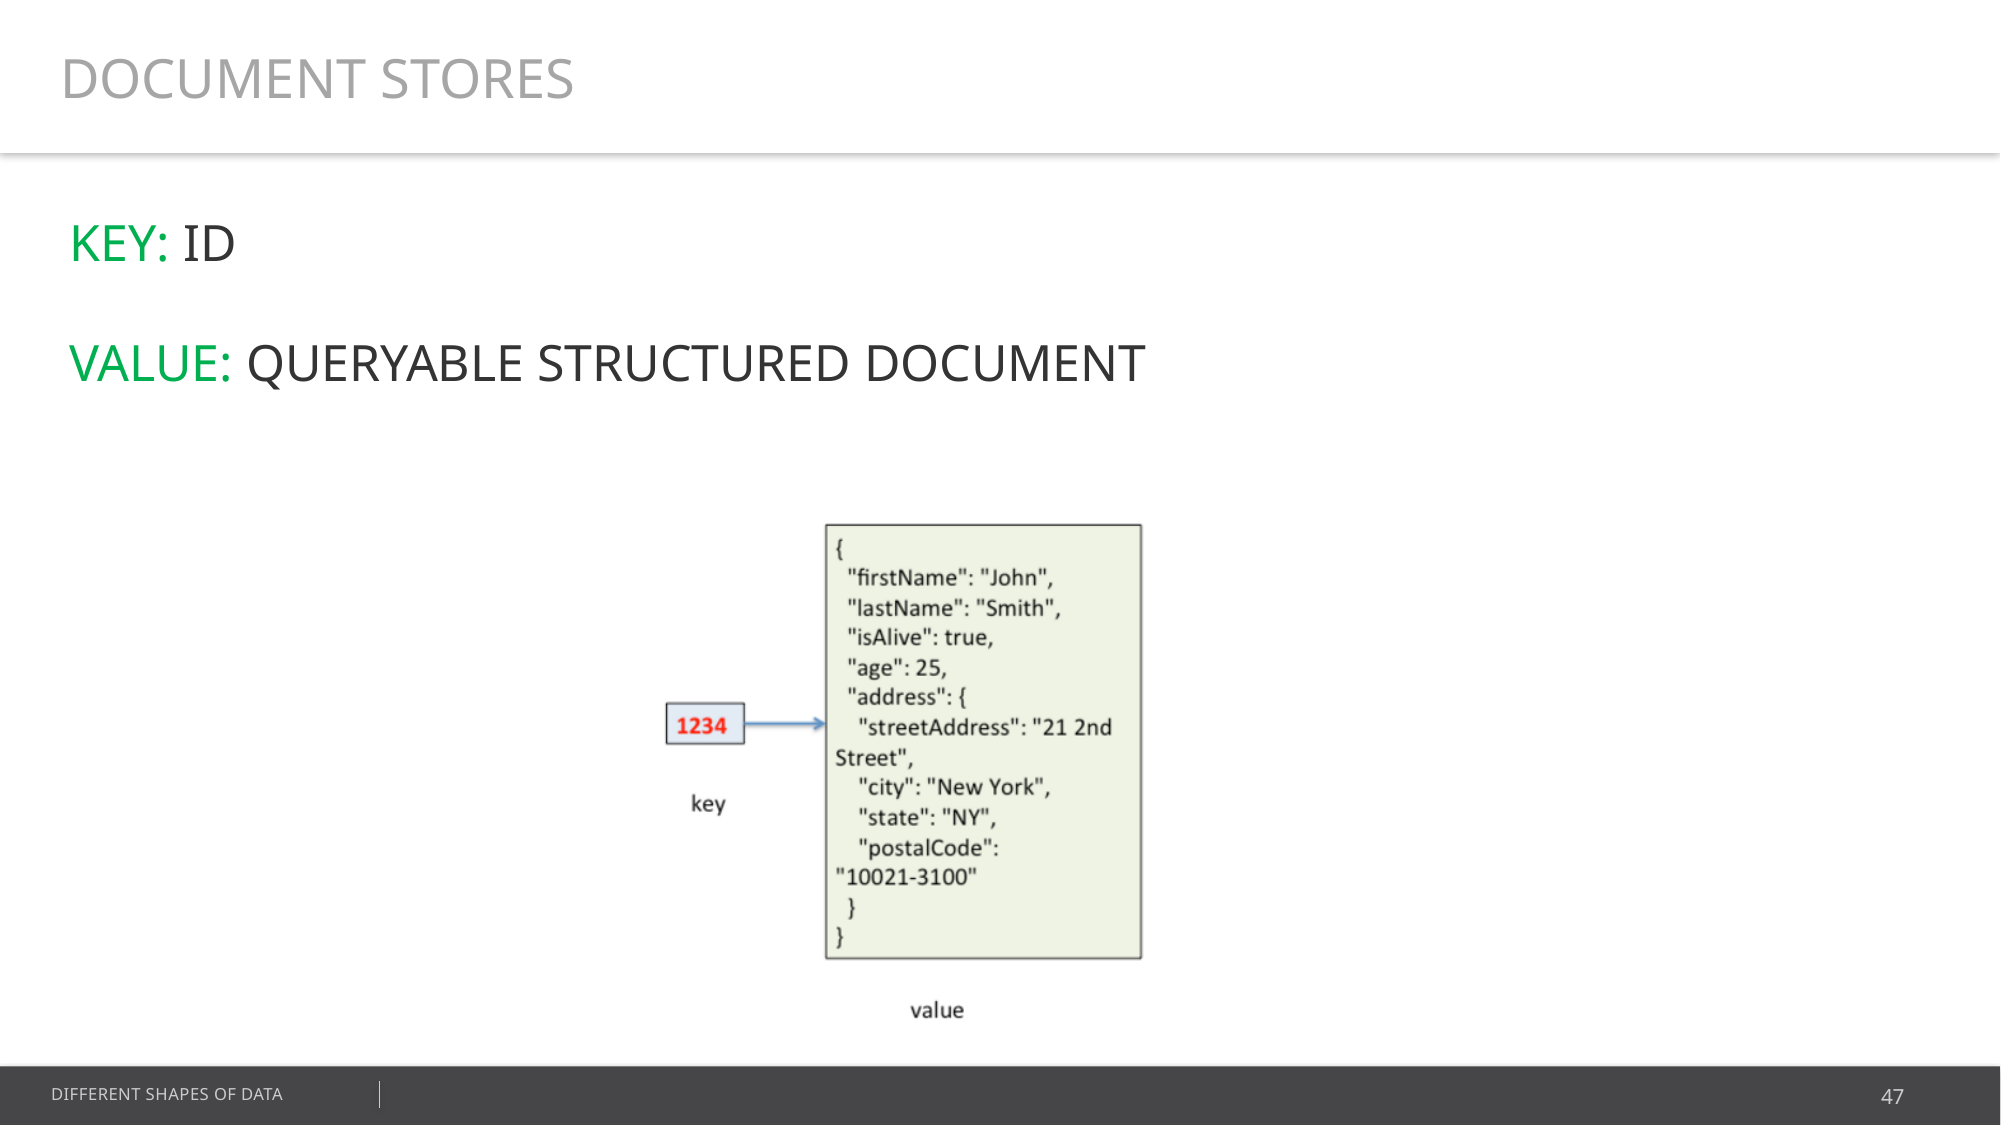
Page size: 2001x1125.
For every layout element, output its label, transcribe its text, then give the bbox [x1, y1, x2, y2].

list DOCUMENT STORES [0, 0, 2000, 153]
text_box KEY: ID VALUE: QUERYABLE STRUCTURED DOCUMENT [55, 204, 1162, 445]
picture [661, 497, 1160, 1062]
